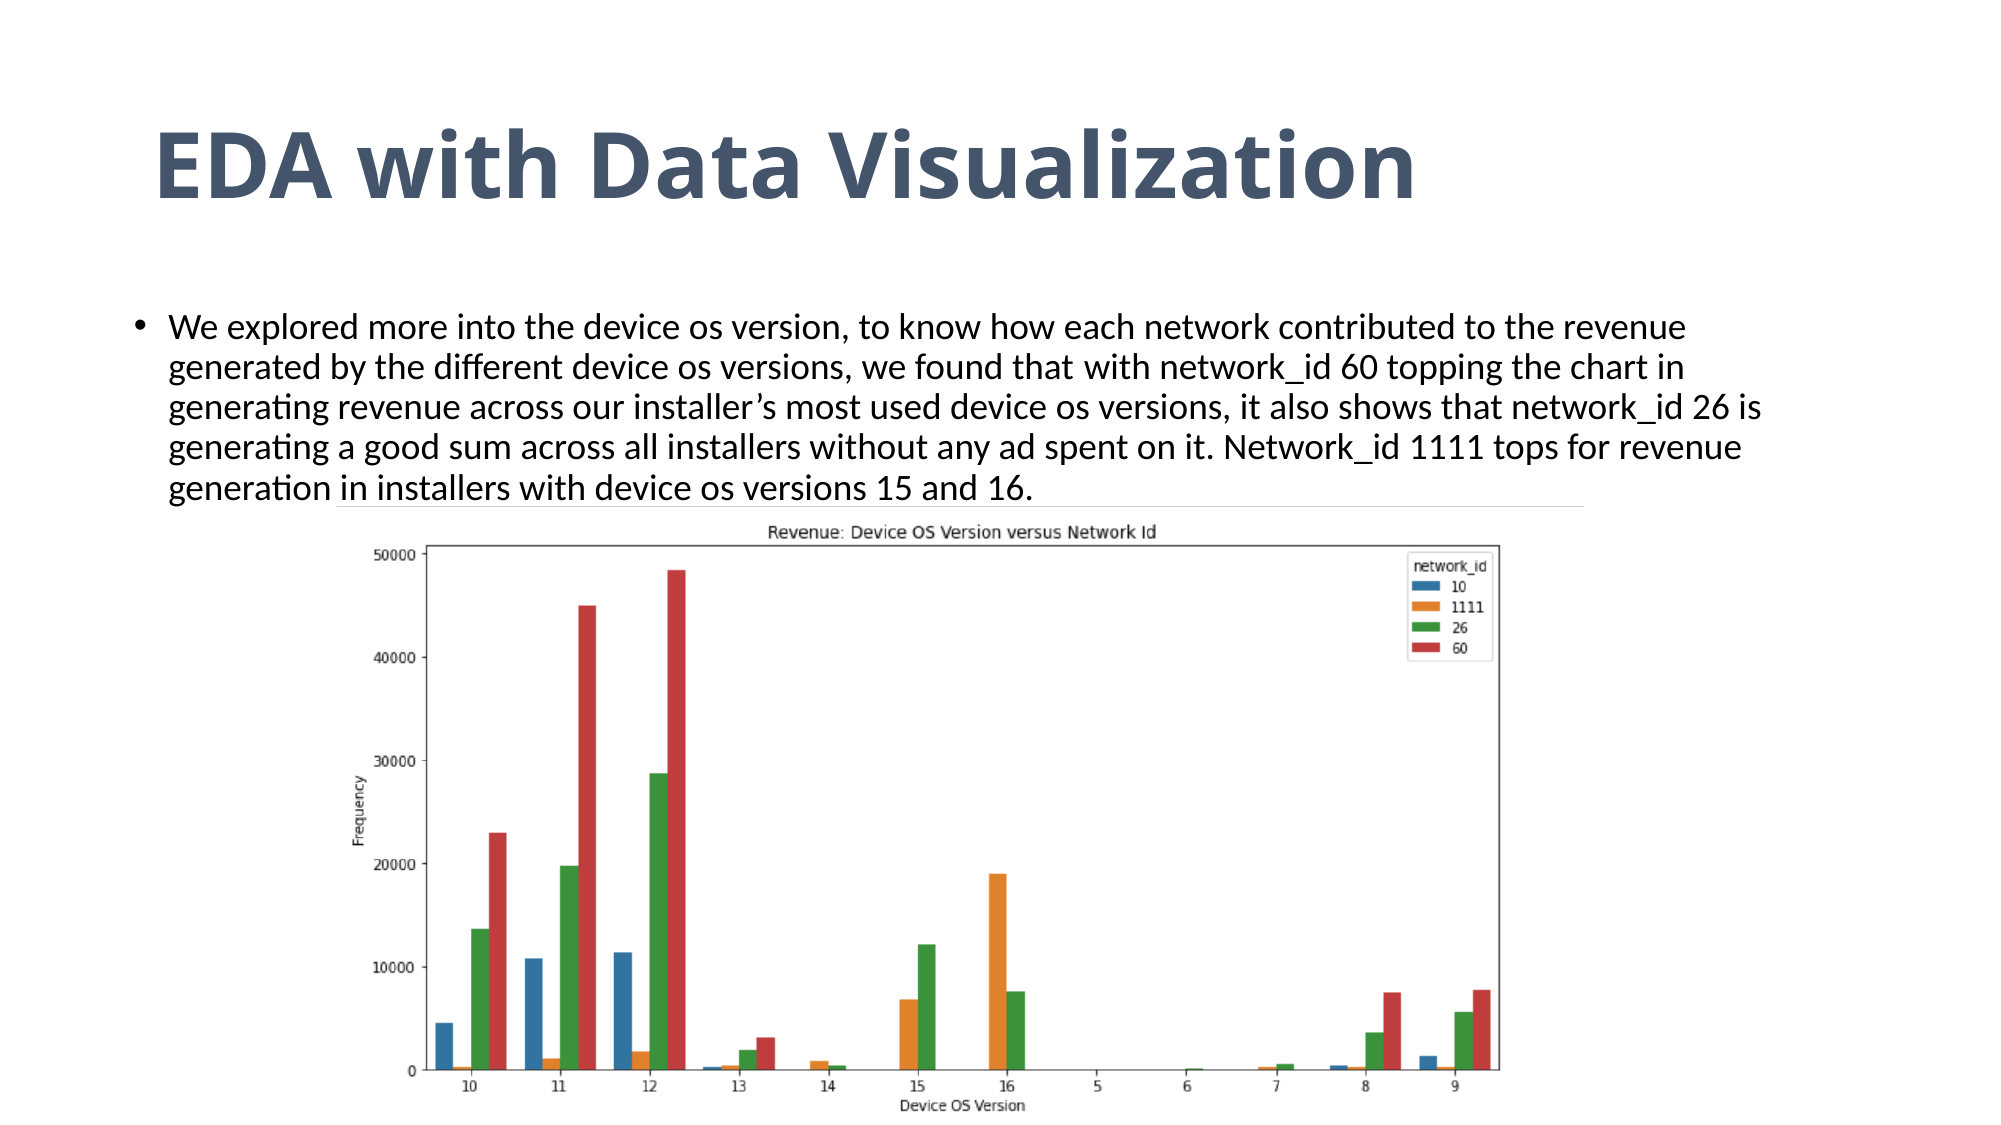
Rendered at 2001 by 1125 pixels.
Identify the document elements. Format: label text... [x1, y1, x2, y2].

picture [275, 506, 1584, 1125]
list We explored more into the device os version, to know how each network contributed to the revenue generated by the different device os versions, we found that with network_id 60 topping the chart in generating revenue across our installer’s most used device os versions, it also shows that network_id 26 is generating a good sum across all installers without any ad spent on it. Network_id 1111 tops for revenue generation in installers with device os versions 15 and 16. [119, 299, 1863, 517]
title EDA with Data Visualization [137, 59, 1863, 278]
